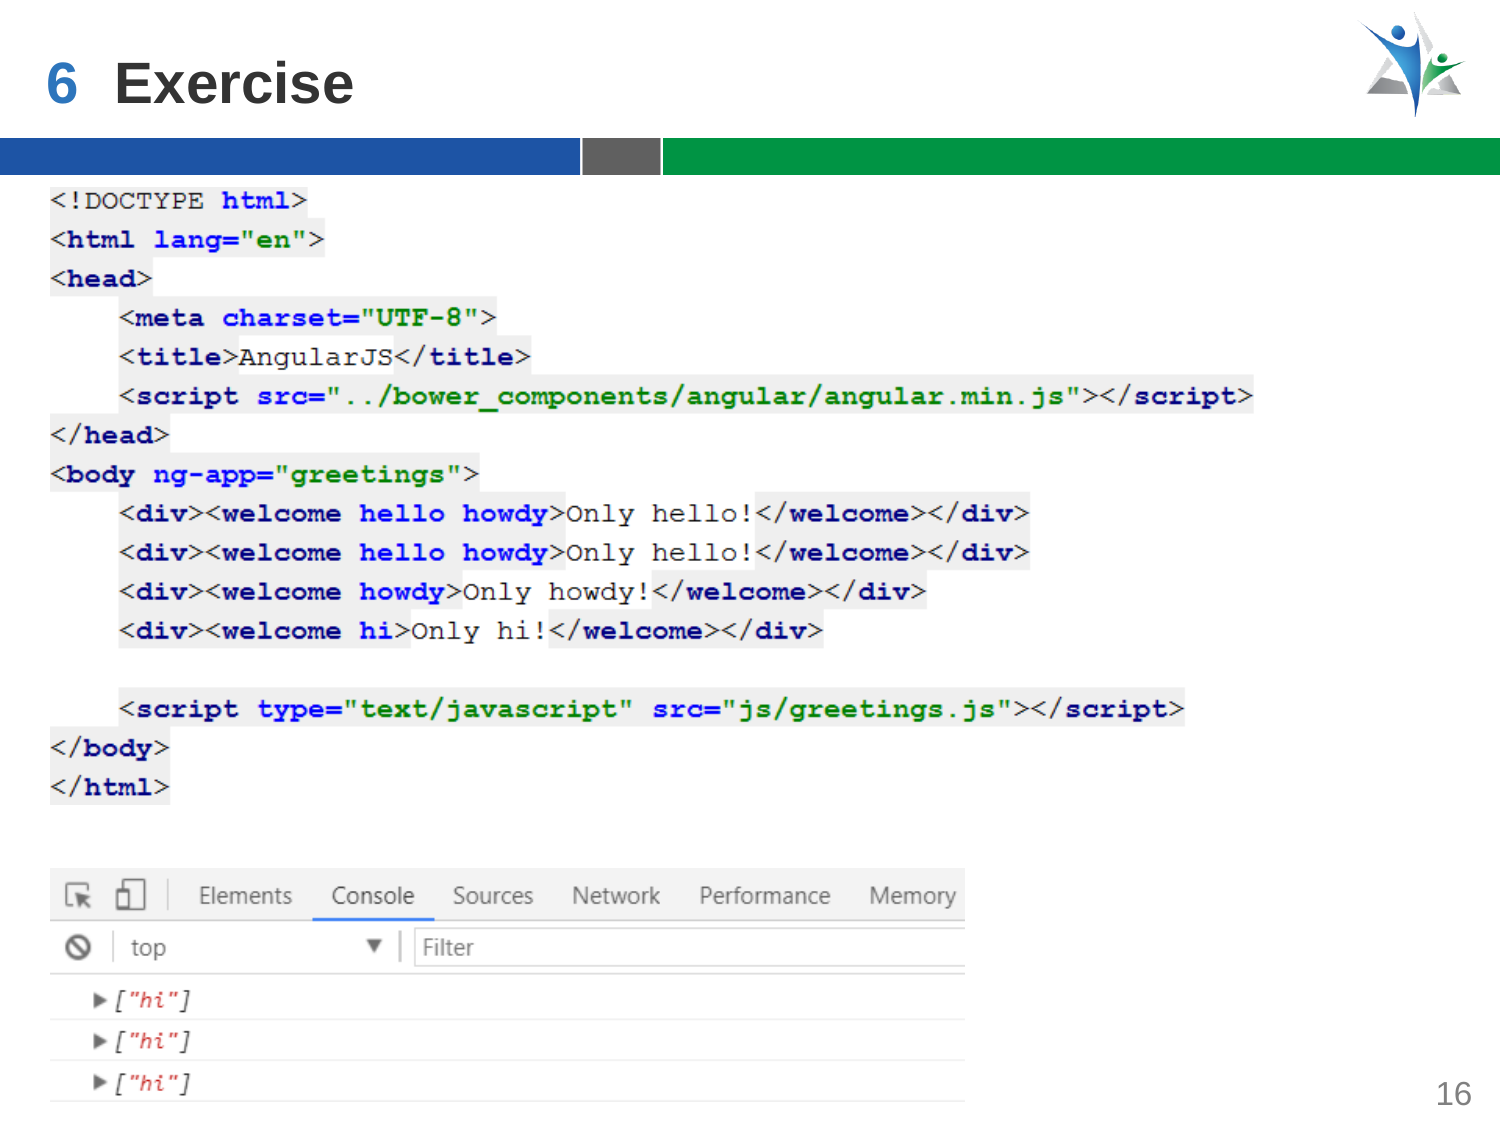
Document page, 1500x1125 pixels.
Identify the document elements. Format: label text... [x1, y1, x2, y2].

picture [49, 868, 965, 1102]
list Exercise [99, 37, 1413, 124]
picture [1350, 12, 1476, 117]
list 6 [24, 37, 99, 124]
picture [0, 138, 1500, 175]
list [49, 187, 1279, 806]
